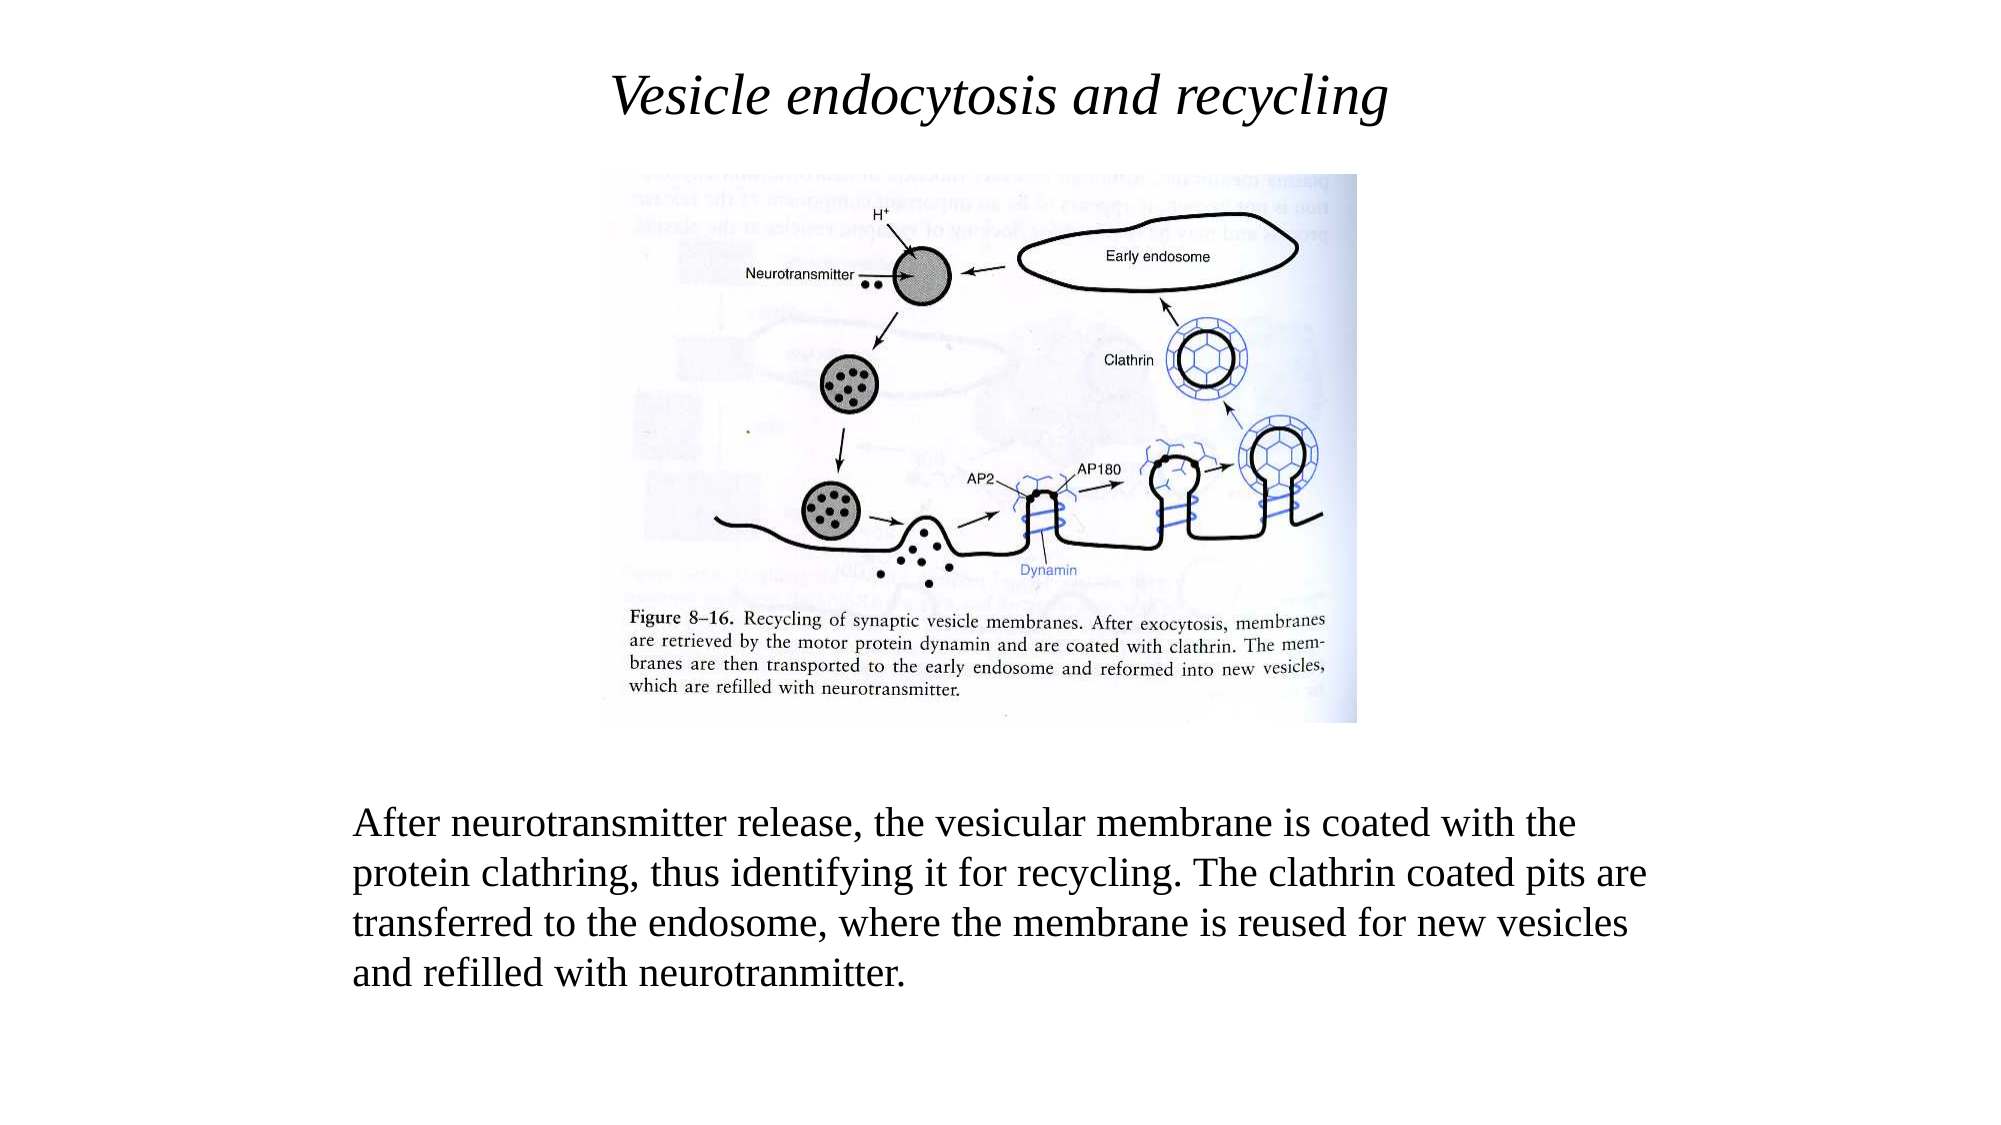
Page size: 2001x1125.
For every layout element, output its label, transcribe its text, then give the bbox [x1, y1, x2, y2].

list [599, 174, 1358, 724]
title Vesicle endocytosis and recycling [324, 45, 1675, 138]
text_box After neurotransmitter release, the vesicular membrane is coated with the protein clathring, thus identifying it for recycling. The clathrin coated pits are transferred to the endosome, where the membrane is reused for new vesicles and refilled with neurotranmitter. [337, 787, 1675, 1003]
